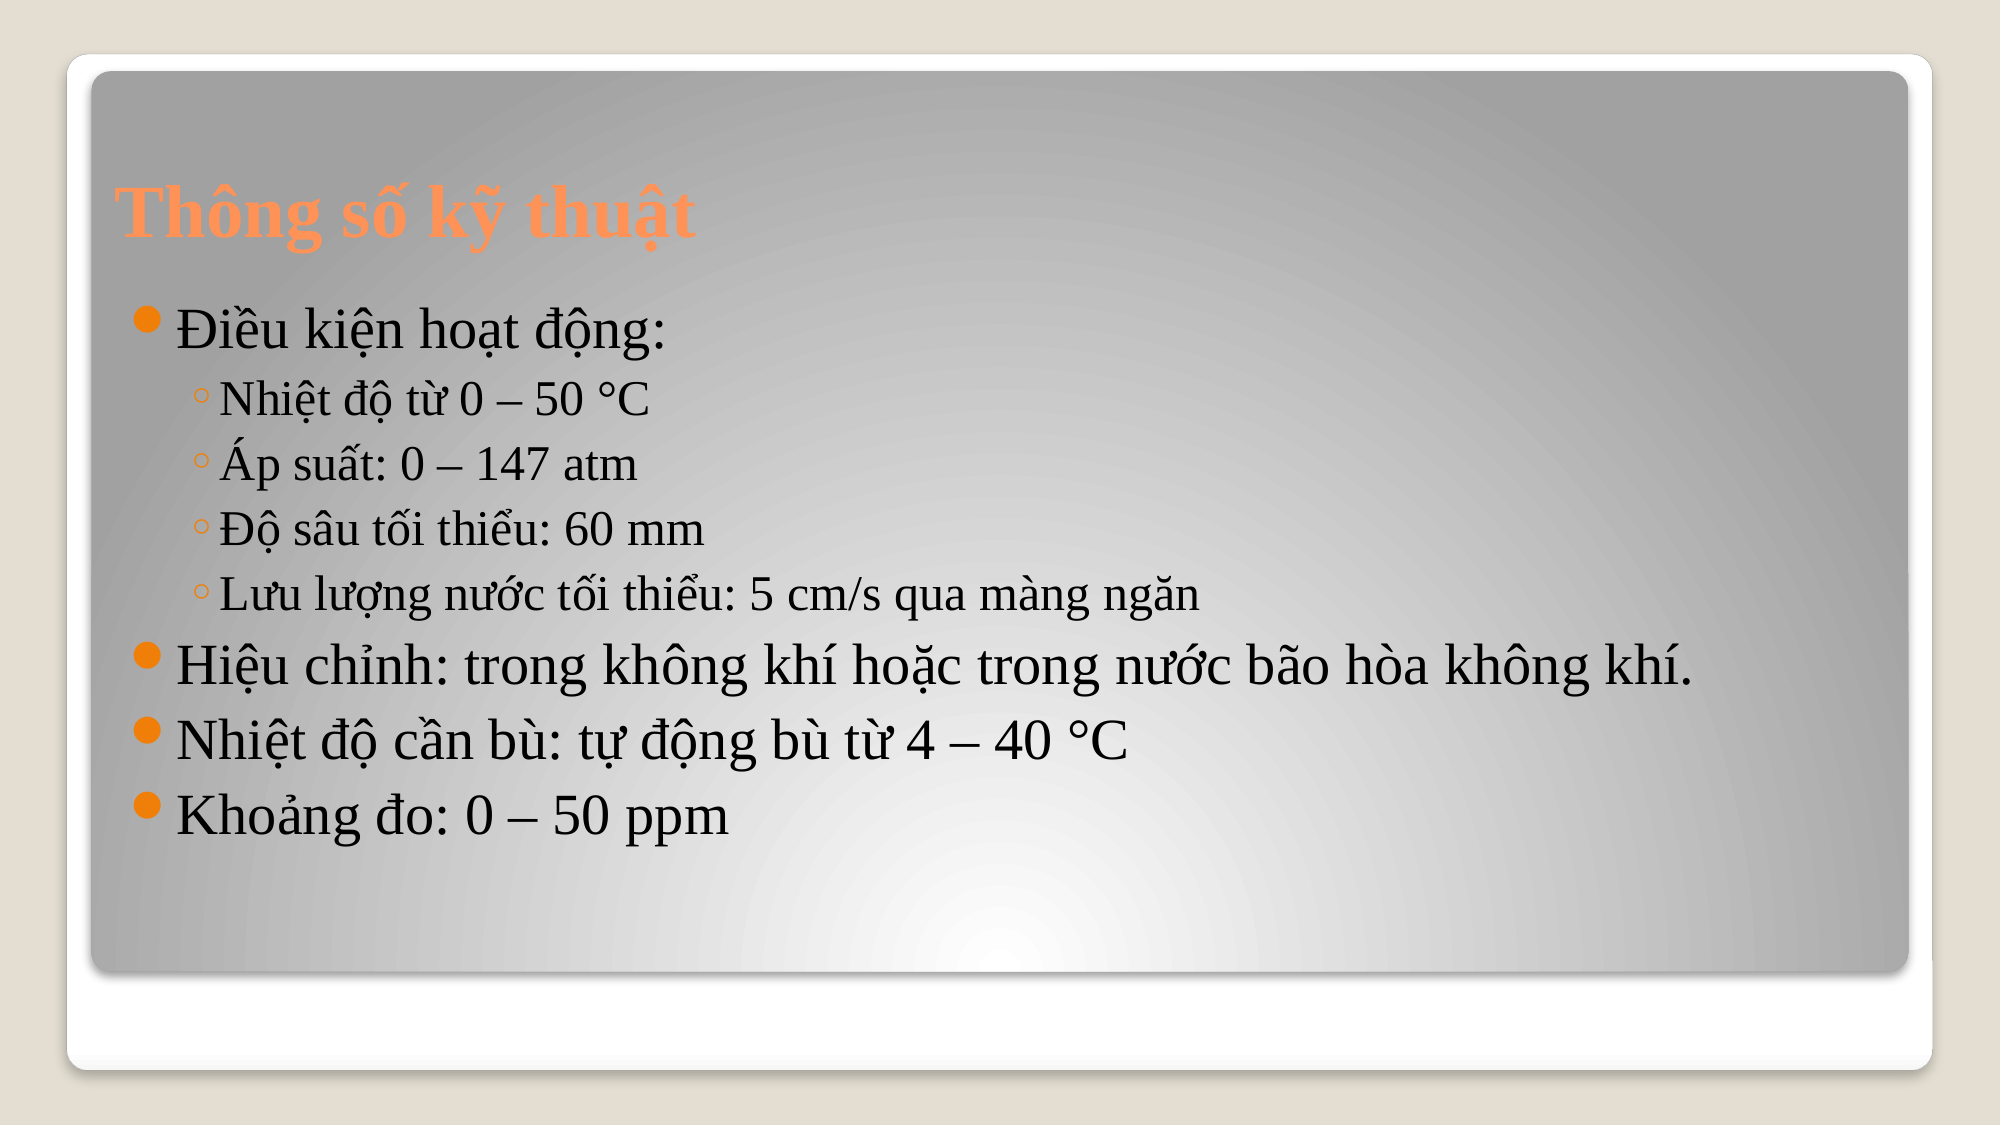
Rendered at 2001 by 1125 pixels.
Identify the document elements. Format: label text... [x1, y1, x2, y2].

title Thông số kỹ thuật [99, 87, 1890, 260]
list Điều kiện hoạt động: Nhiệt độ từ 0 – 50 °C Áp suất: 0 – 147 atm Độ sâu tối thiểu: 60 mm Lưu lượng nước tối thiểu: 5 cm/s qua màng ngăn Hiệu chỉnh: trong không khí hoặc trong nước bão hòa không khí. Nhiệt độ cần bù: tự động bù từ 4 – 40 °C Khoảng đo: 0 – 50 ppm [99, 275, 1890, 962]
